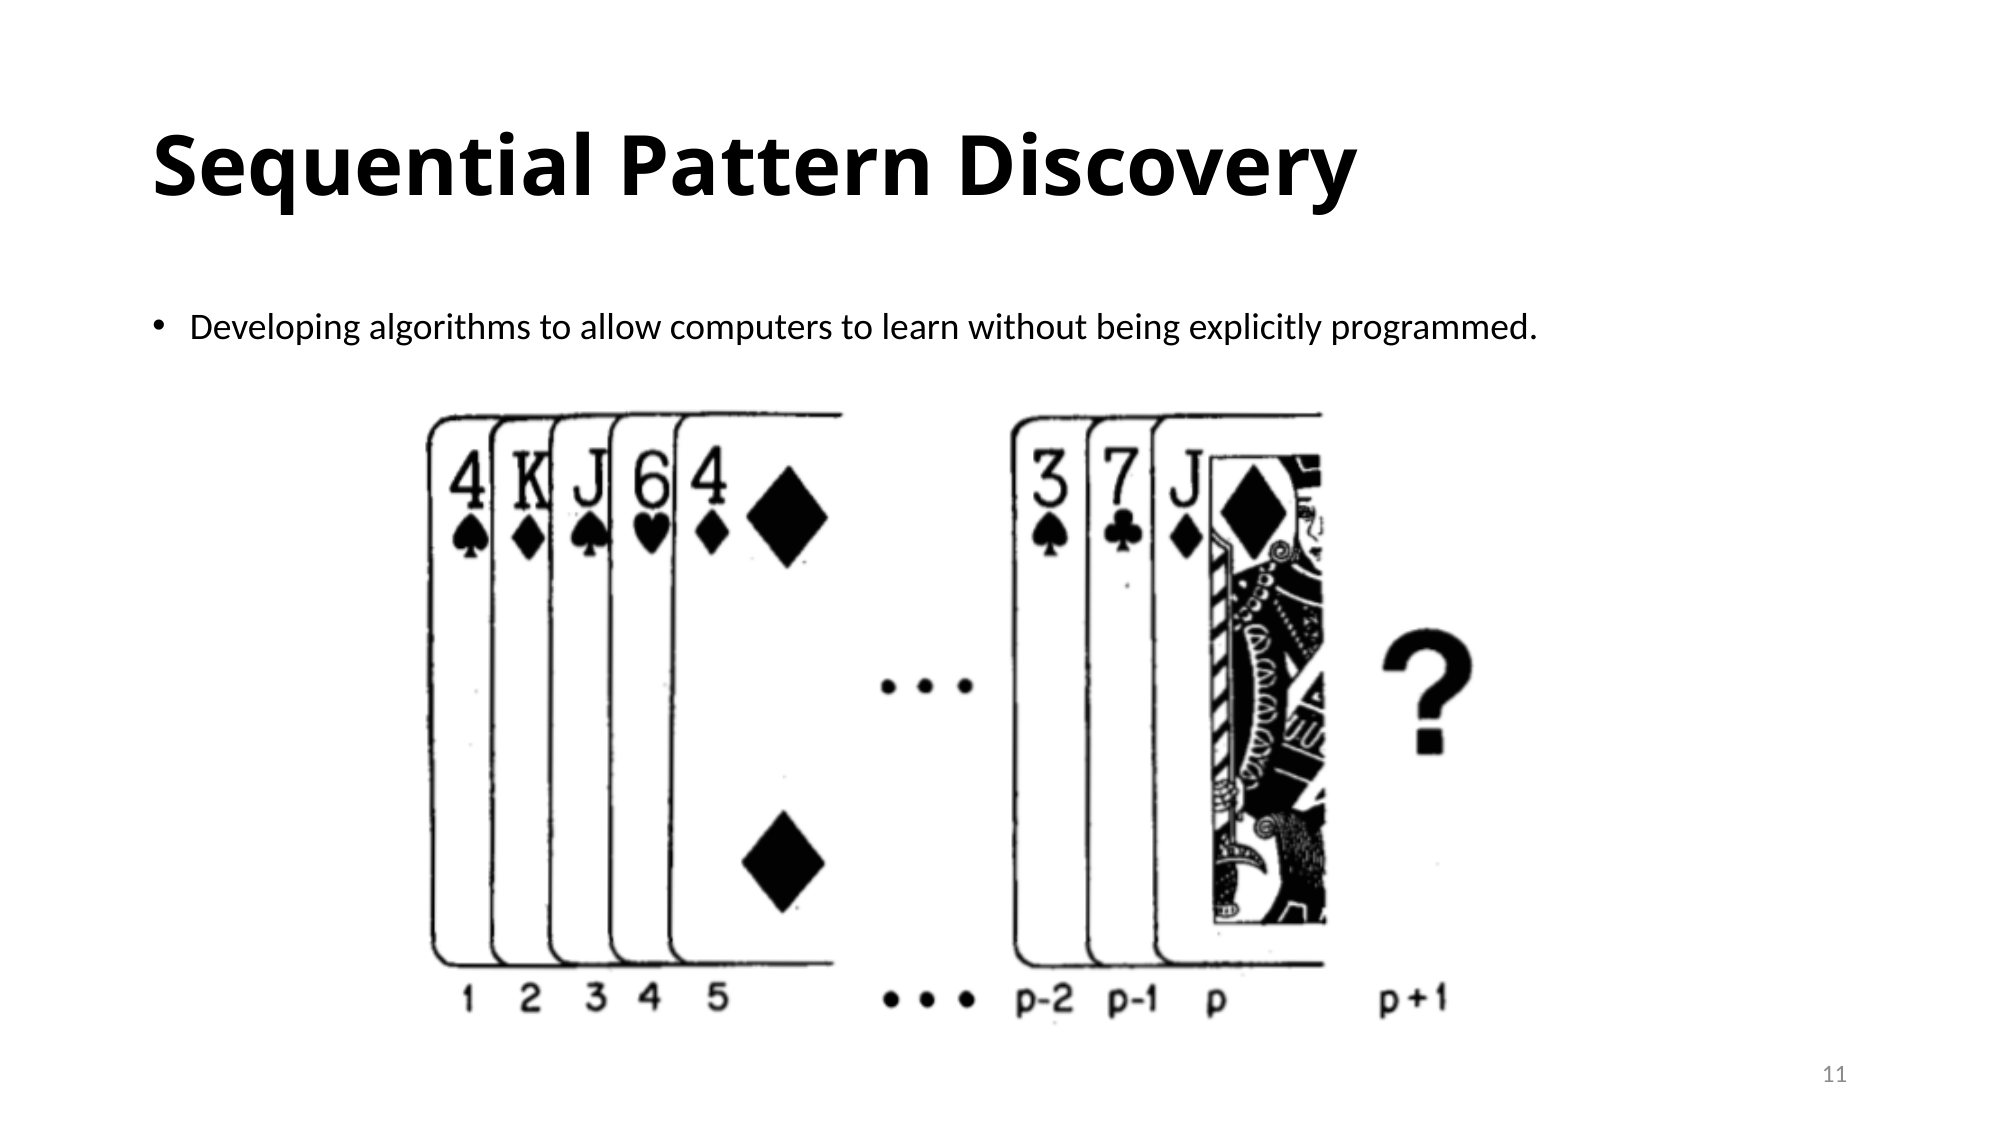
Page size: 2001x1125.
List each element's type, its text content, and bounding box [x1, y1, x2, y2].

list Developing algorithms to allow computers to learn without being explicitly programmed. [137, 299, 1863, 1014]
slide_number 11 [1412, 1042, 1863, 1103]
title Sequential Pattern Discovery [137, 59, 1863, 278]
picture [379, 392, 1492, 1059]
